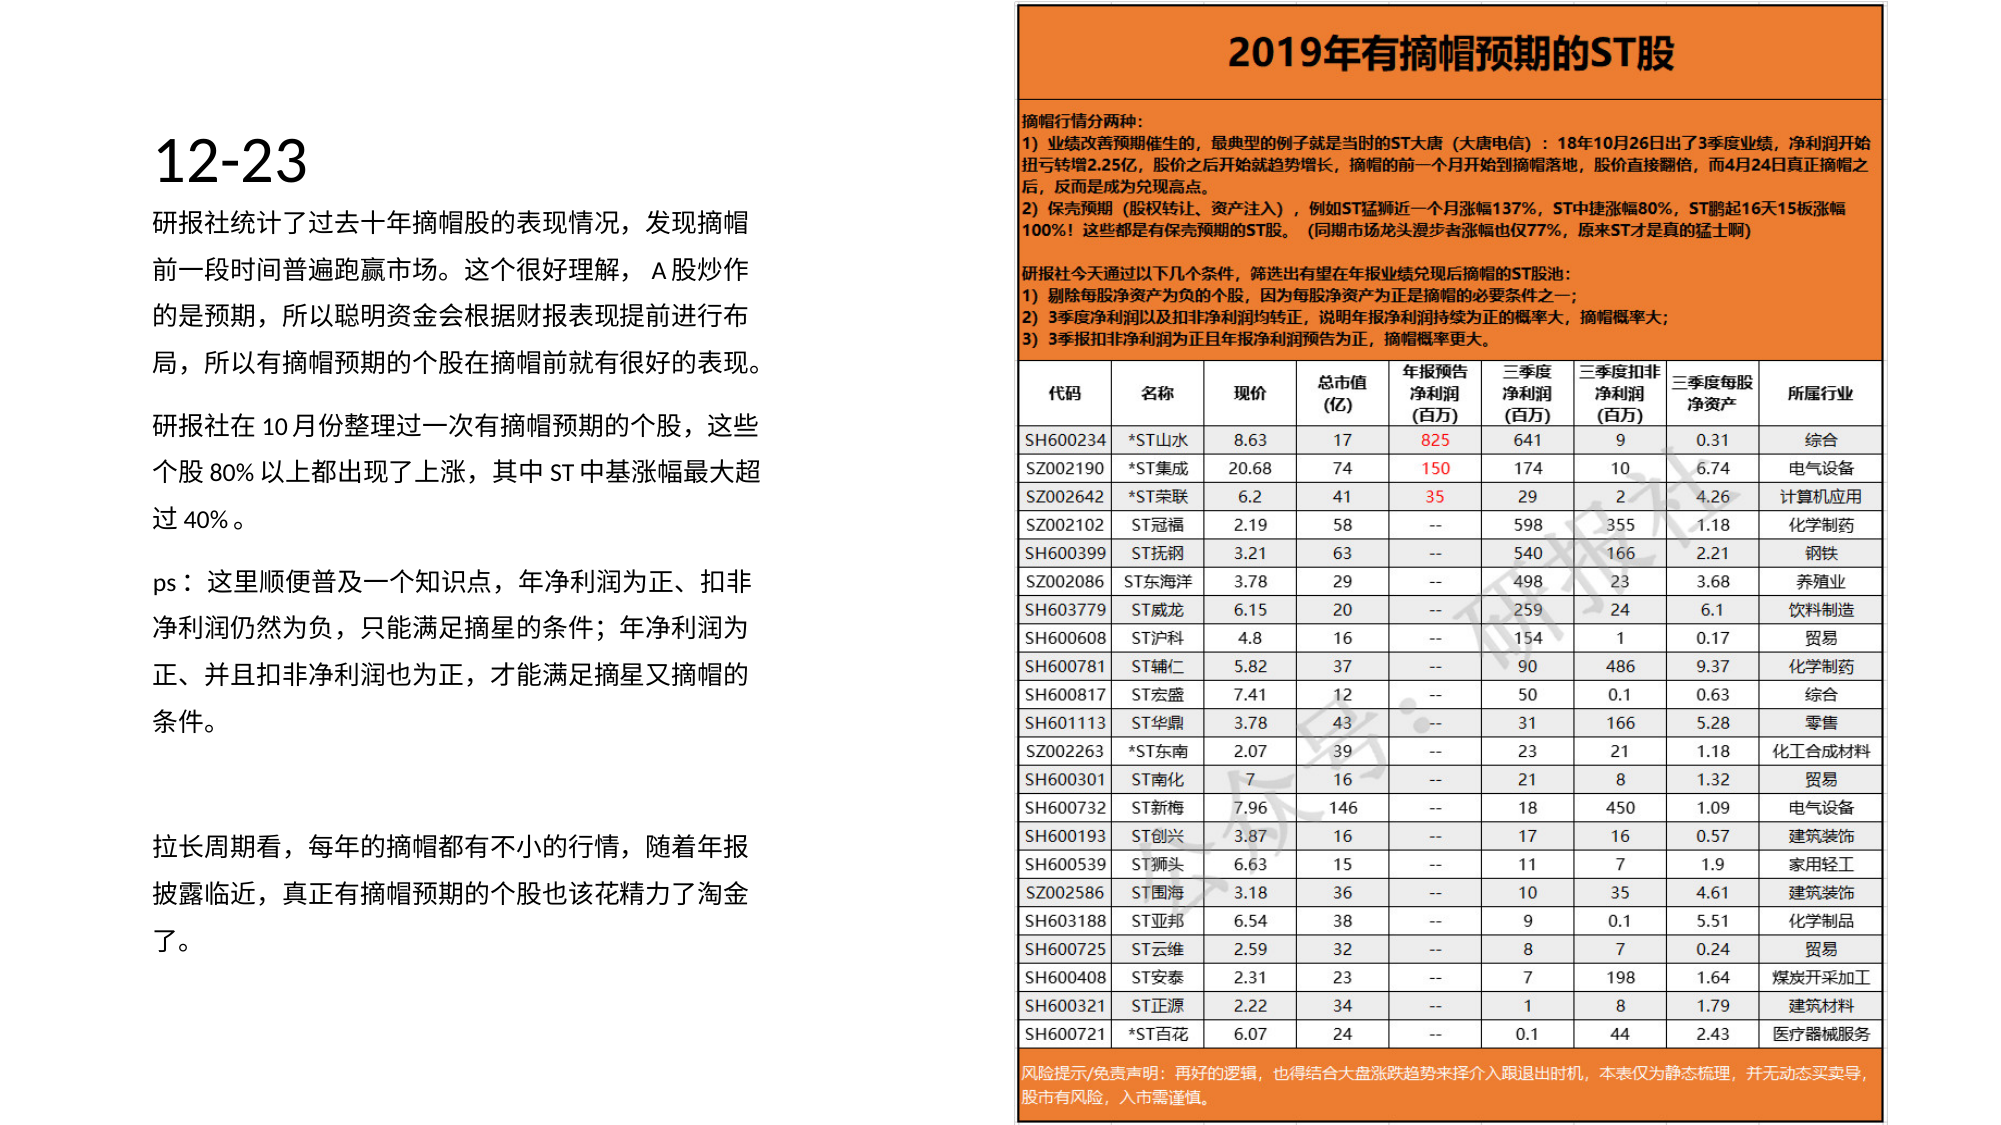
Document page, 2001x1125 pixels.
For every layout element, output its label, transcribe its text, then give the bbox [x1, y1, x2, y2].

title 12-23 [137, 75, 783, 183]
list 研报社统计了过去十年摘帽股的表现情况，发现摘帽前一段时间普遍跑赢市场。这个很好理解，A股炒作的是预期，所以聪明资金会根据财报表现提前进行布局，所以有摘帽预期的个股在摘帽前就有很好的表现。 研报社在10月份整理过一次有摘帽预期的个股，这些个股80%以上都出现了上涨，其中ST中基涨幅最大超过40%。 ps：这里顺便普及一个知识点，年净利润为正、扣非净利润仍然为负，只能满足摘星的条件；年净利润为正、并且扣非净利润也为正，才能满足摘星又摘帽的条件。 拉长周期看，每年的摘帽都有不小的行情，随着年报披露临近，真正有摘帽预期的个股也该花精力了淘金了。 [137, 183, 783, 963]
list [1014, 1, 1888, 1125]
